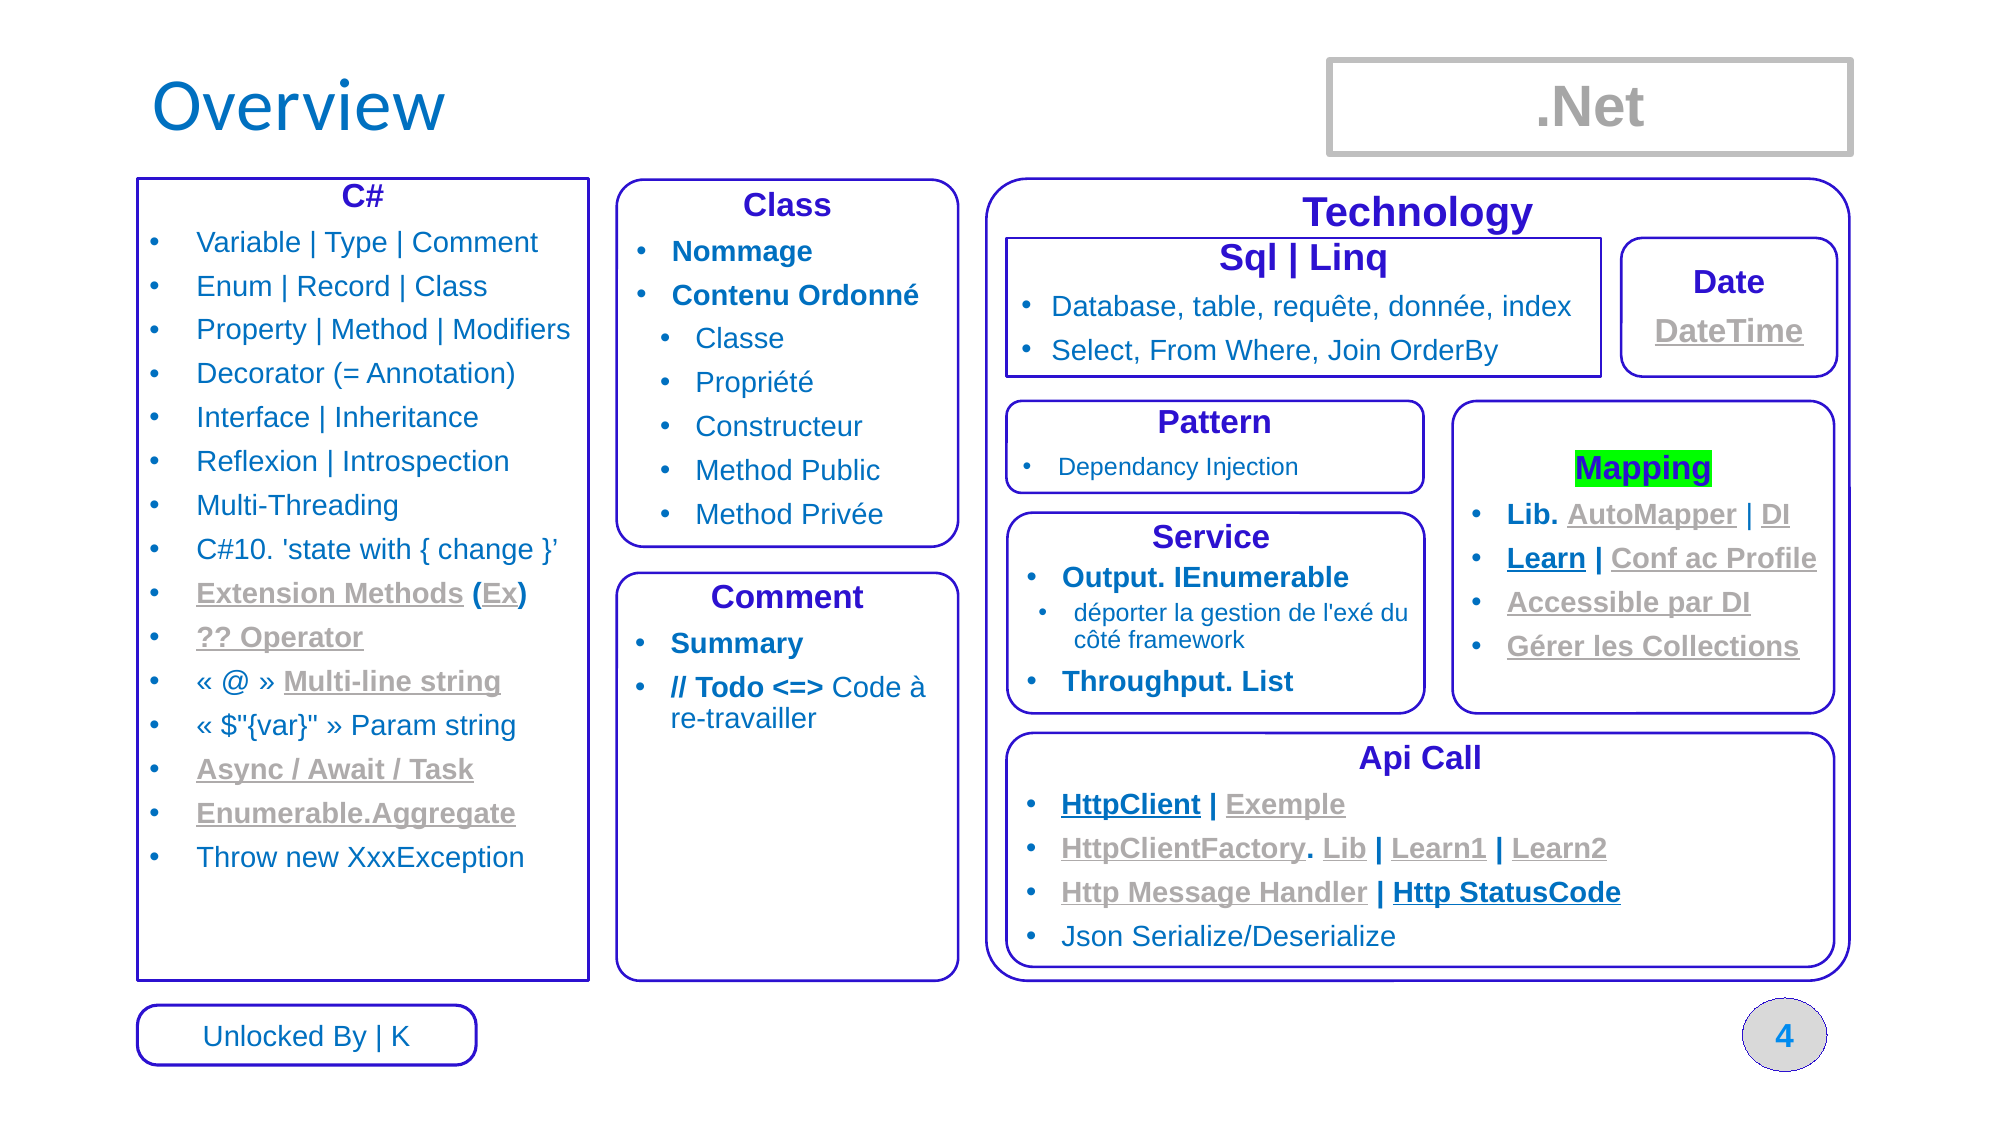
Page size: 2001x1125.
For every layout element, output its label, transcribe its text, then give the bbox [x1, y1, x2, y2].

slide_number 4 [1742, 997, 1828, 1072]
text_box Comment Summary // Todo <=> Code à re-travailler [616, 572, 959, 981]
text_box Class Nommage Contenu Ordonné Classe Propriété Constructeur Method Public Method Privée [616, 179, 959, 547]
title Overview [137, 59, 1313, 154]
footer Unlocked By | K [135, 1003, 478, 1067]
list .Net [1326, 57, 1854, 157]
list C# Variable | Type | Comment Enum | Record | Class Property | Method | Modifiers Decorator (= Annotation) Interface | Inheritance Reflexion | Introspection Multi-Threading C#10. 'state with { change }’ Extension Methods (Ex) ?? Operator « @ » Multi-line string « $"{var}" » Param string Async / Await / Task Enumerable.Aggregate Throw new XxxException [136, 177, 590, 982]
text_box Technology [986, 178, 1850, 981]
